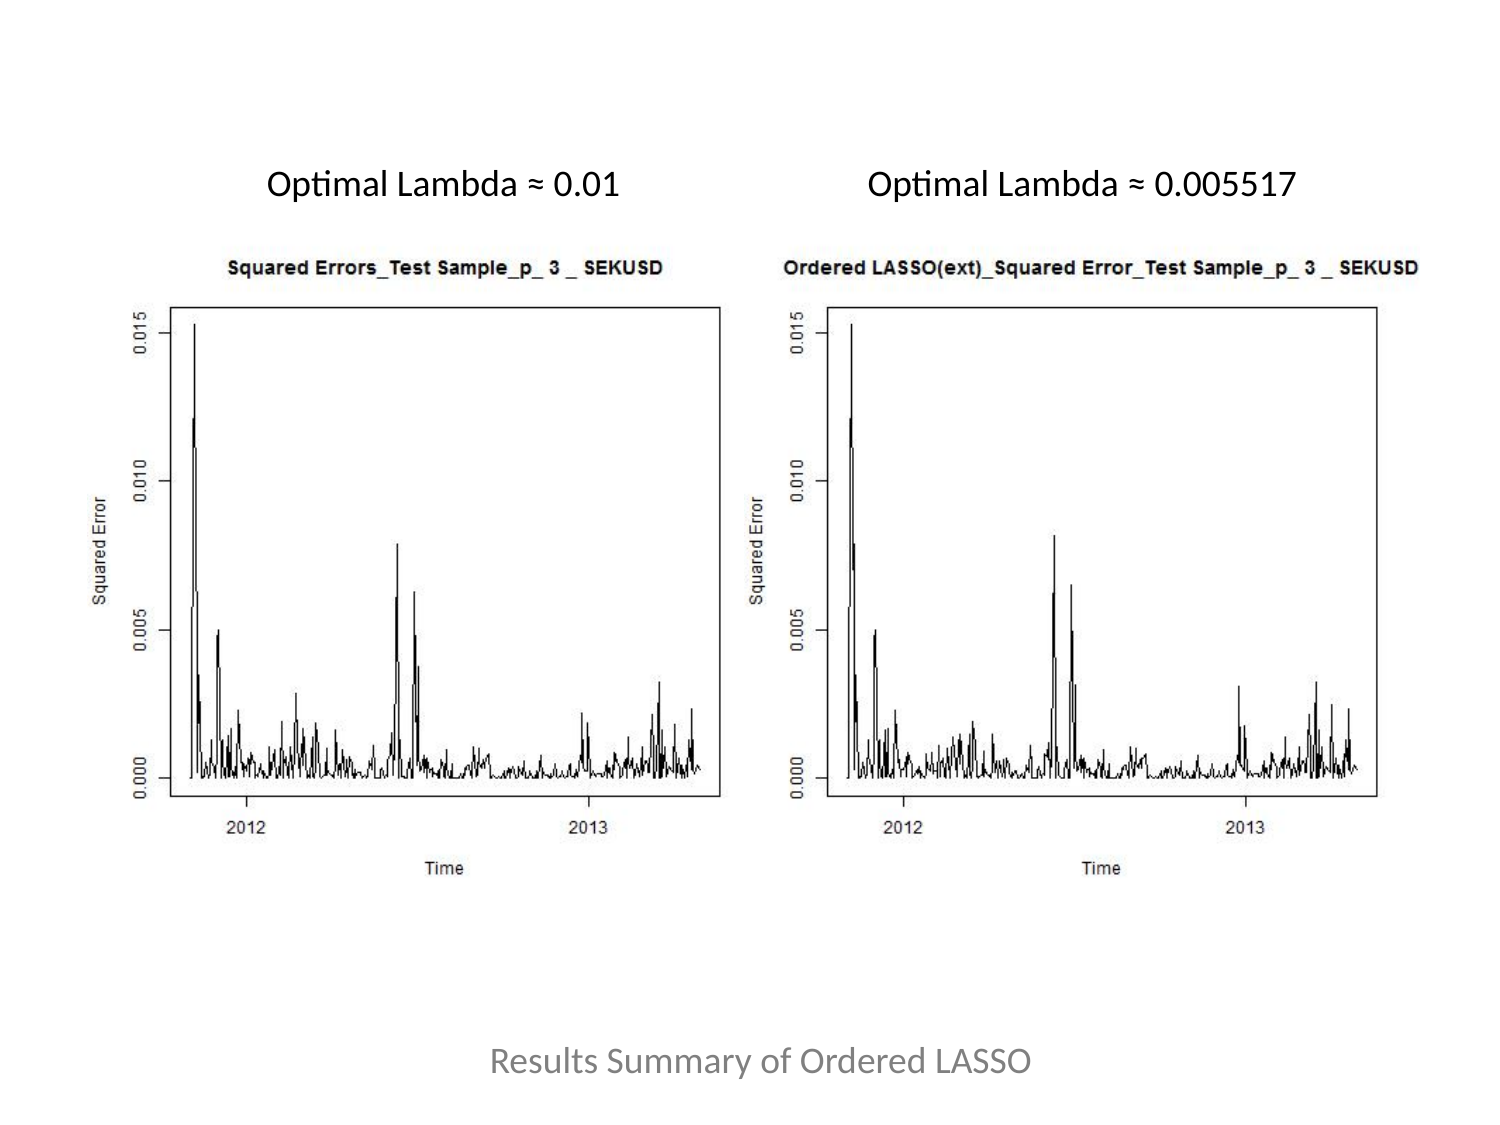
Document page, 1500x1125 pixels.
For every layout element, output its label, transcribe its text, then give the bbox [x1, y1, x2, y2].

text_box Results Summary of Ordered LASSO [474, 1028, 1050, 1089]
text_box Optimal Lambda ≈ 0.01 [252, 151, 636, 212]
text_box Optimal Lambda ≈ 0.005517 [852, 151, 1313, 212]
picture [87, 224, 1421, 901]
